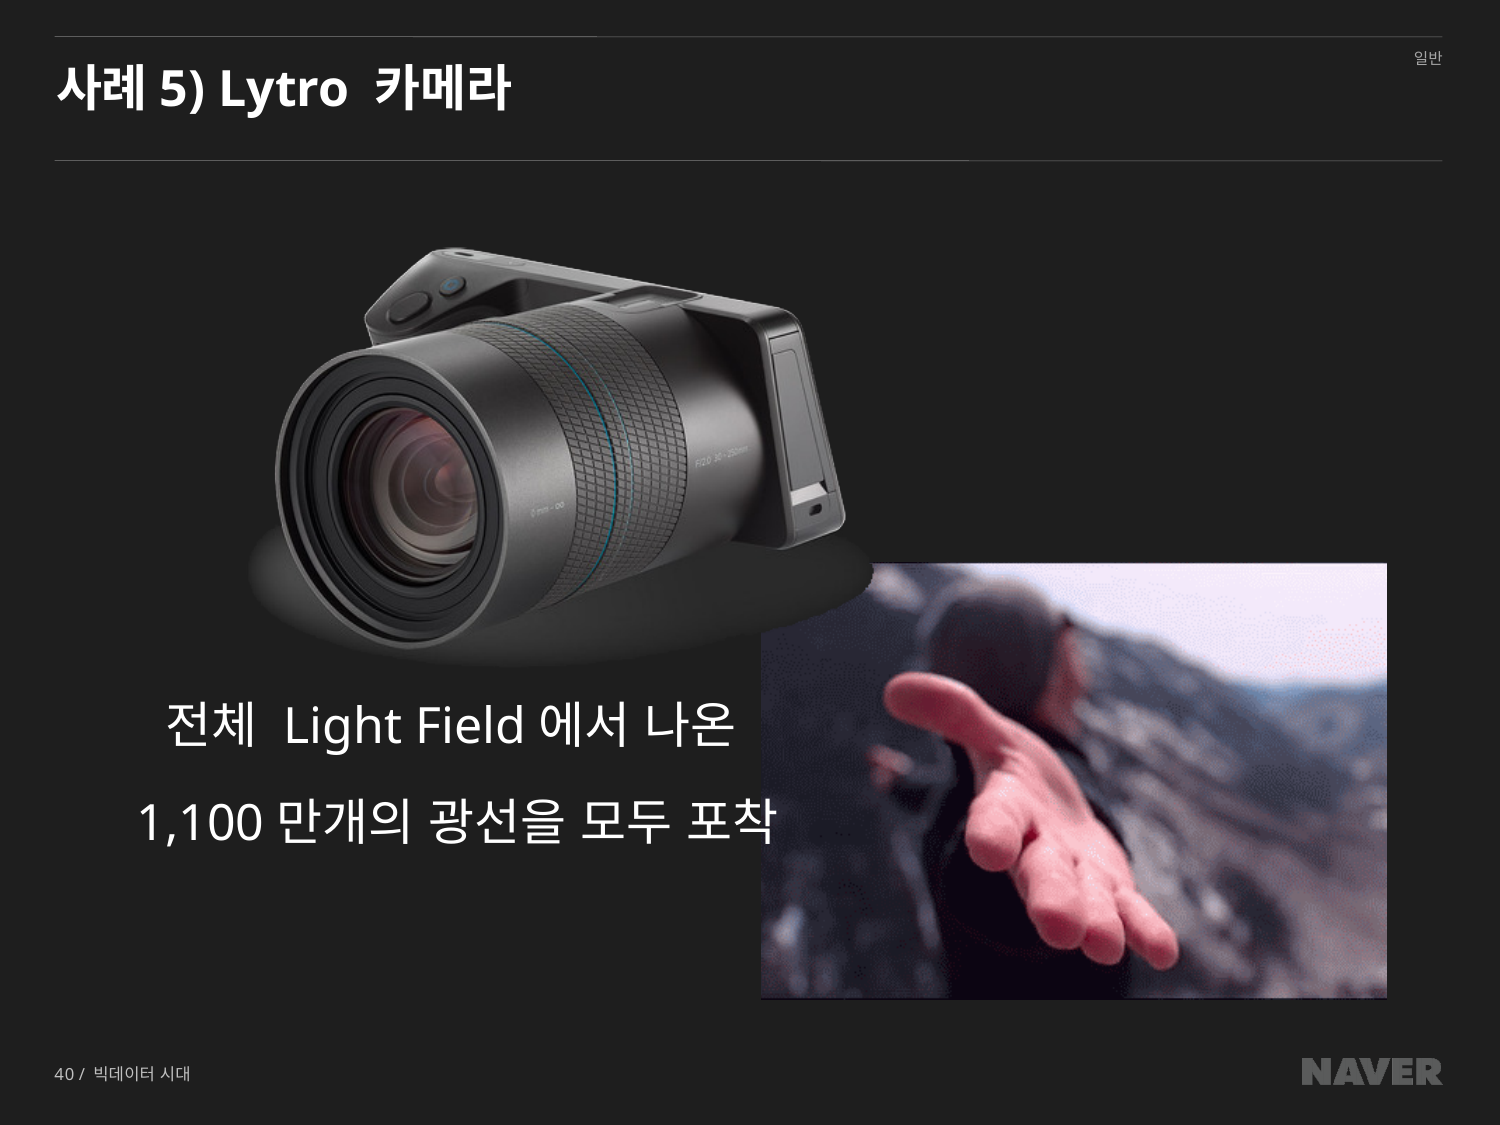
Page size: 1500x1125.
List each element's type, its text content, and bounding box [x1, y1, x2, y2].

list 전체 Light Field에서 나온 1,100만개의 광선을 모두 포착 [105, 769, 756, 879]
title 사례5) Lytro 카메라 [41, 49, 1459, 186]
picture [1302, 1058, 1443, 1085]
picture [34, 175, 1387, 1001]
